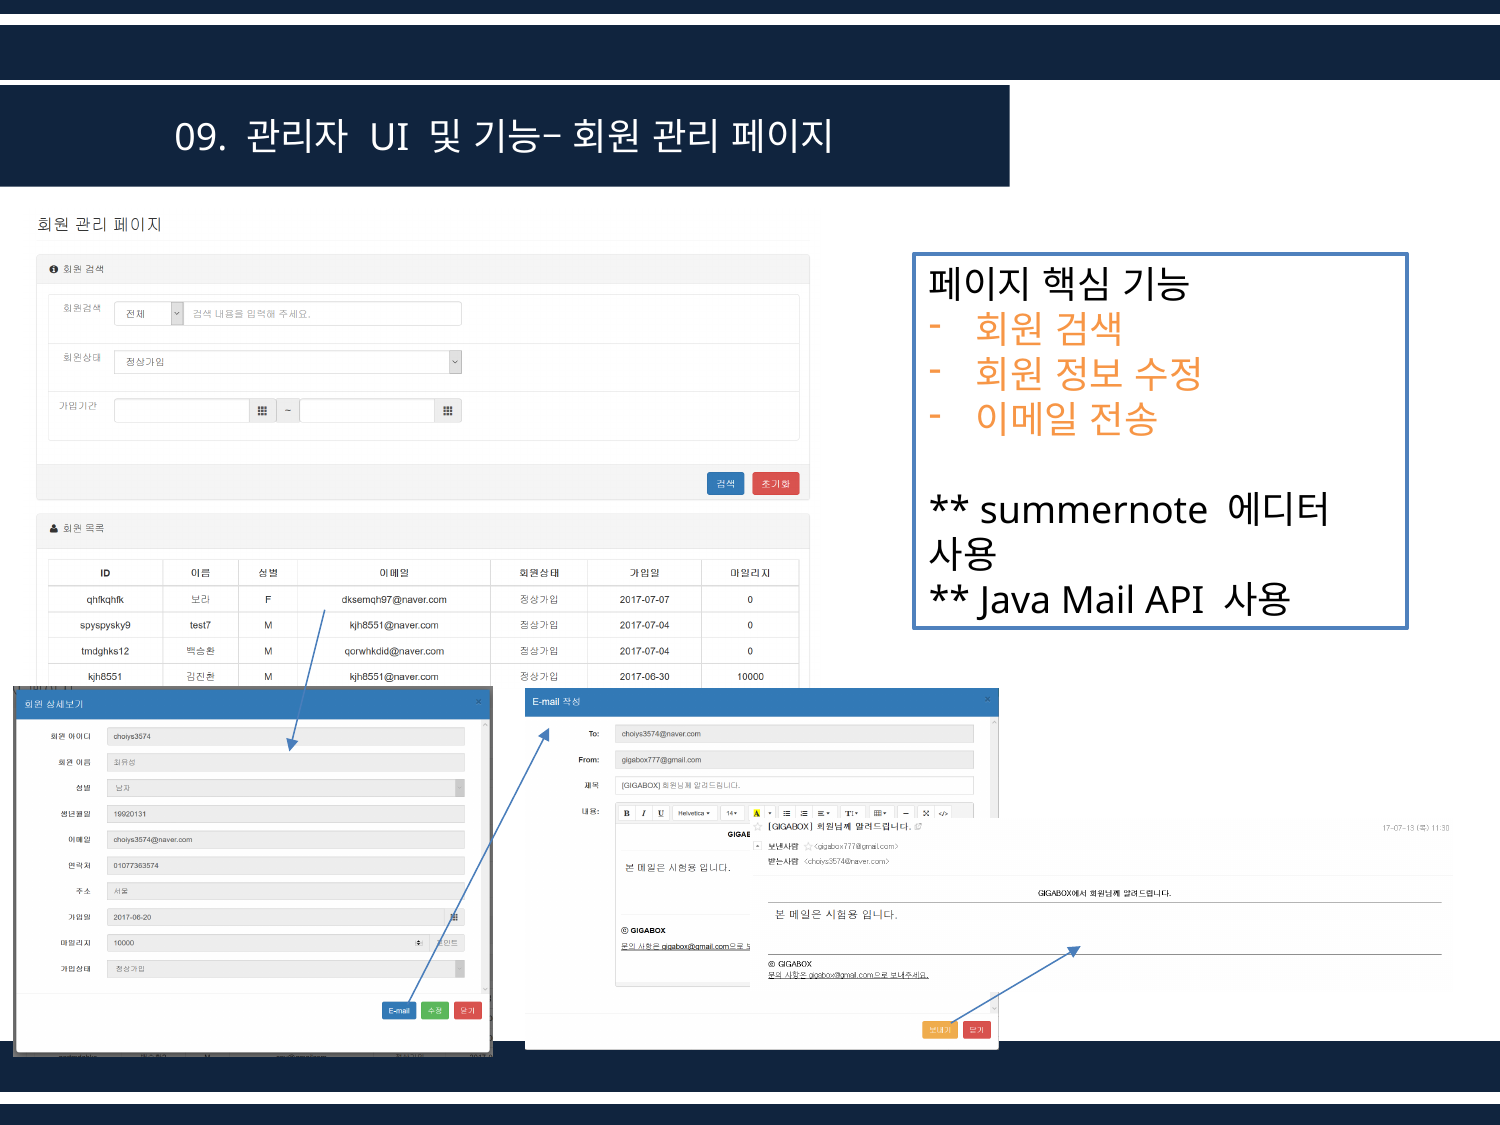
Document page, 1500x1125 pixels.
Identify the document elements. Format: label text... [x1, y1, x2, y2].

text_box [0, 1092, 1500, 1104]
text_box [288, 609, 325, 752]
text_box [0, 14, 1500, 25]
text_box [0, 80, 1500, 1041]
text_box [407, 727, 550, 1005]
text_box 페이지 핵심 기능 회원 검색 회원 정보 수정 이메일 전송 ** summernote 에디터 사용 ** Java Mail API 사용 [912, 252, 1409, 630]
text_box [950, 945, 1081, 1024]
text_box 09. 관리자 UI 및 기능– 회원 관리 페이지 [0, 83, 1012, 189]
picture [13, 208, 1453, 1058]
